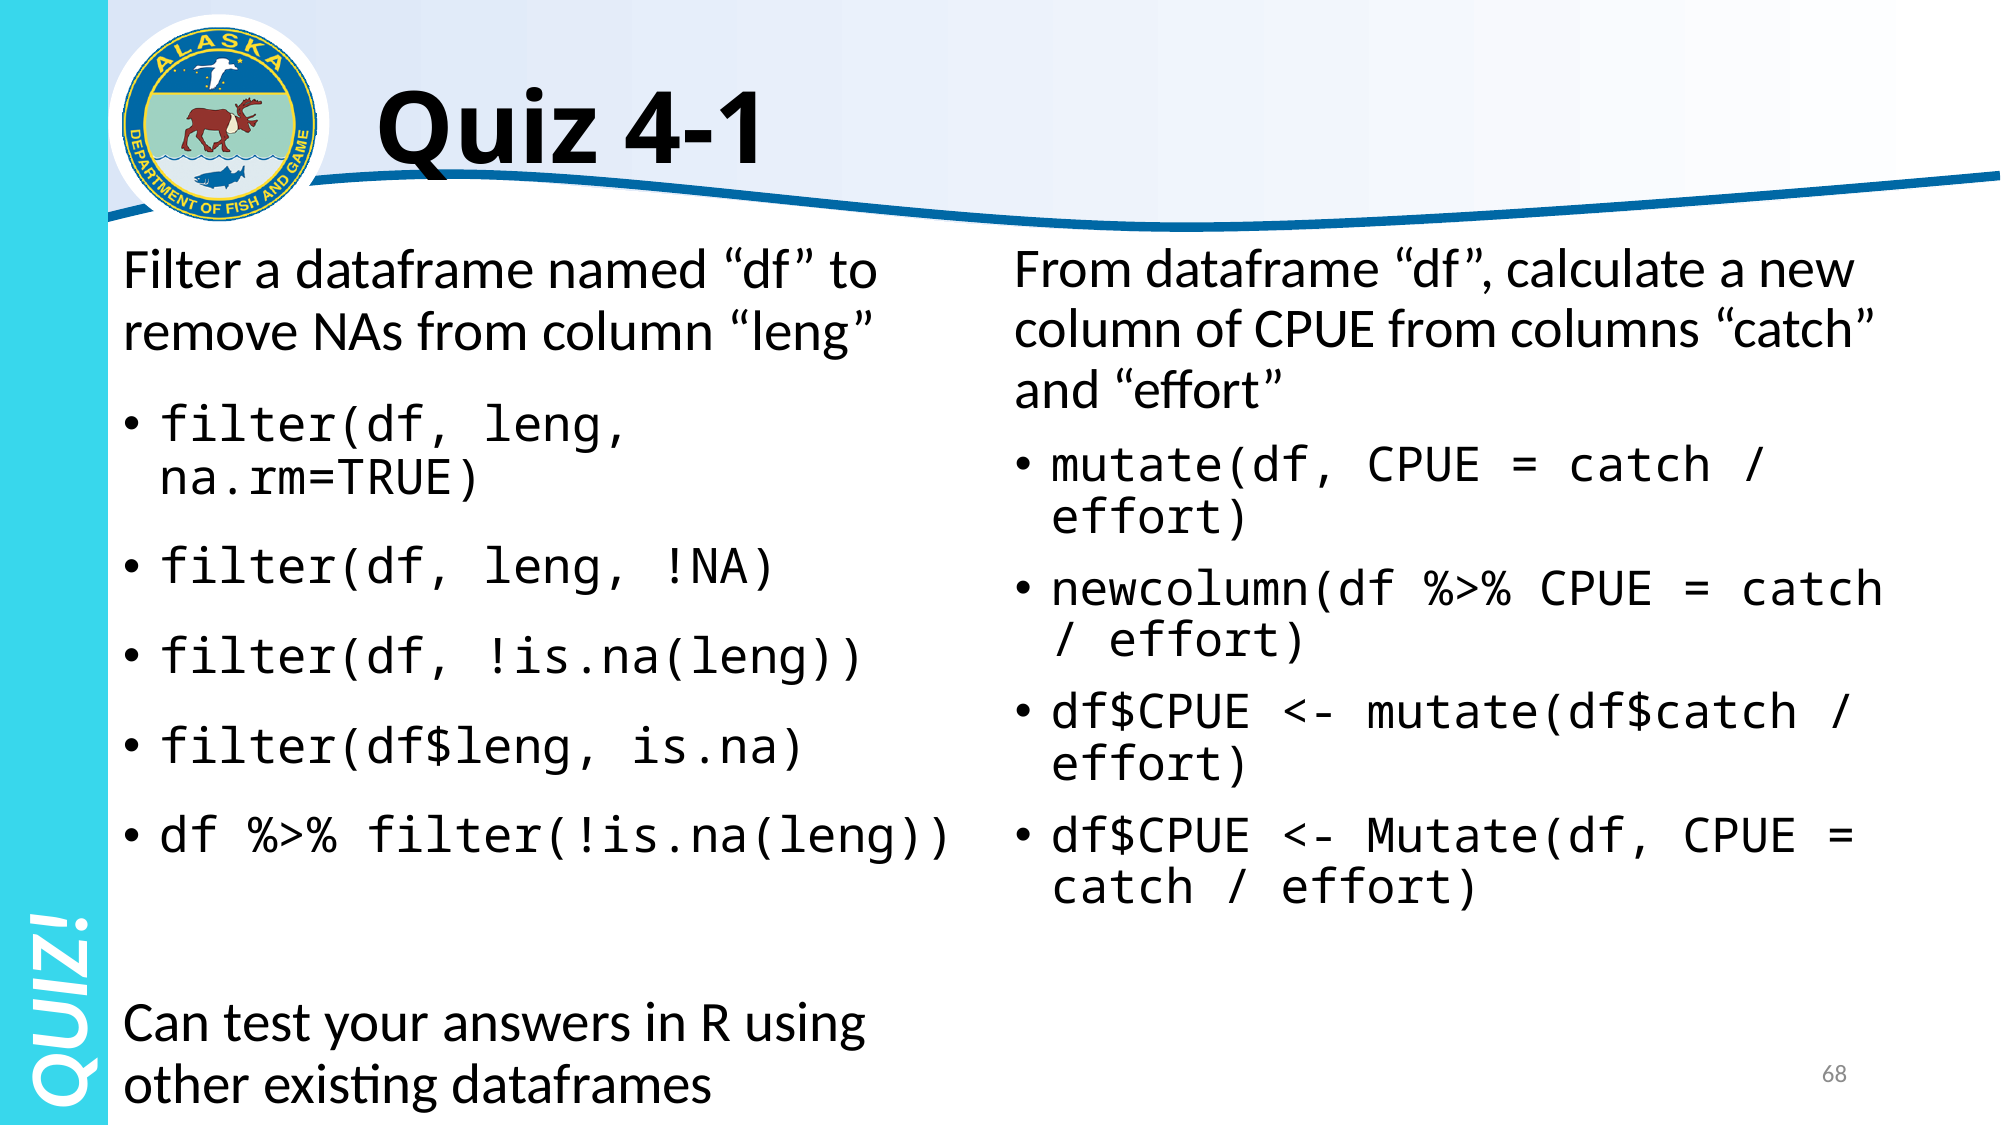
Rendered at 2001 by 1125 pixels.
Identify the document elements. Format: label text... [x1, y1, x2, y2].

text_box QUIZ! [0, 0, 109, 1125]
list Filter a dataframe named “df” to remove NAs from column “leng” filter(df, leng, na.rm=TRUE) filter(df, leng, !NA) filter(df, !is.na(leng)) filter(df$leng, is.na) df %>% filter(!is.na(leng)) Can test your answers in R using other existing dataframes [109, 231, 1000, 1125]
text_box From dataframe “df”, calculate a new column of CPUE from columns “catch” and “effort” mutate(df, CPUE = catch / effort) newcolumn(df %>% CPUE = catch / effort) df$CPUE <- mutate(df$catch / effort) df$CPUE <- Mutate(df, CPUE = catch / effort) [999, 231, 1921, 928]
title Quiz 4-1 [359, 30, 1863, 231]
slide_number 68 [1412, 1042, 1863, 1103]
picture [109, 14, 408, 231]
